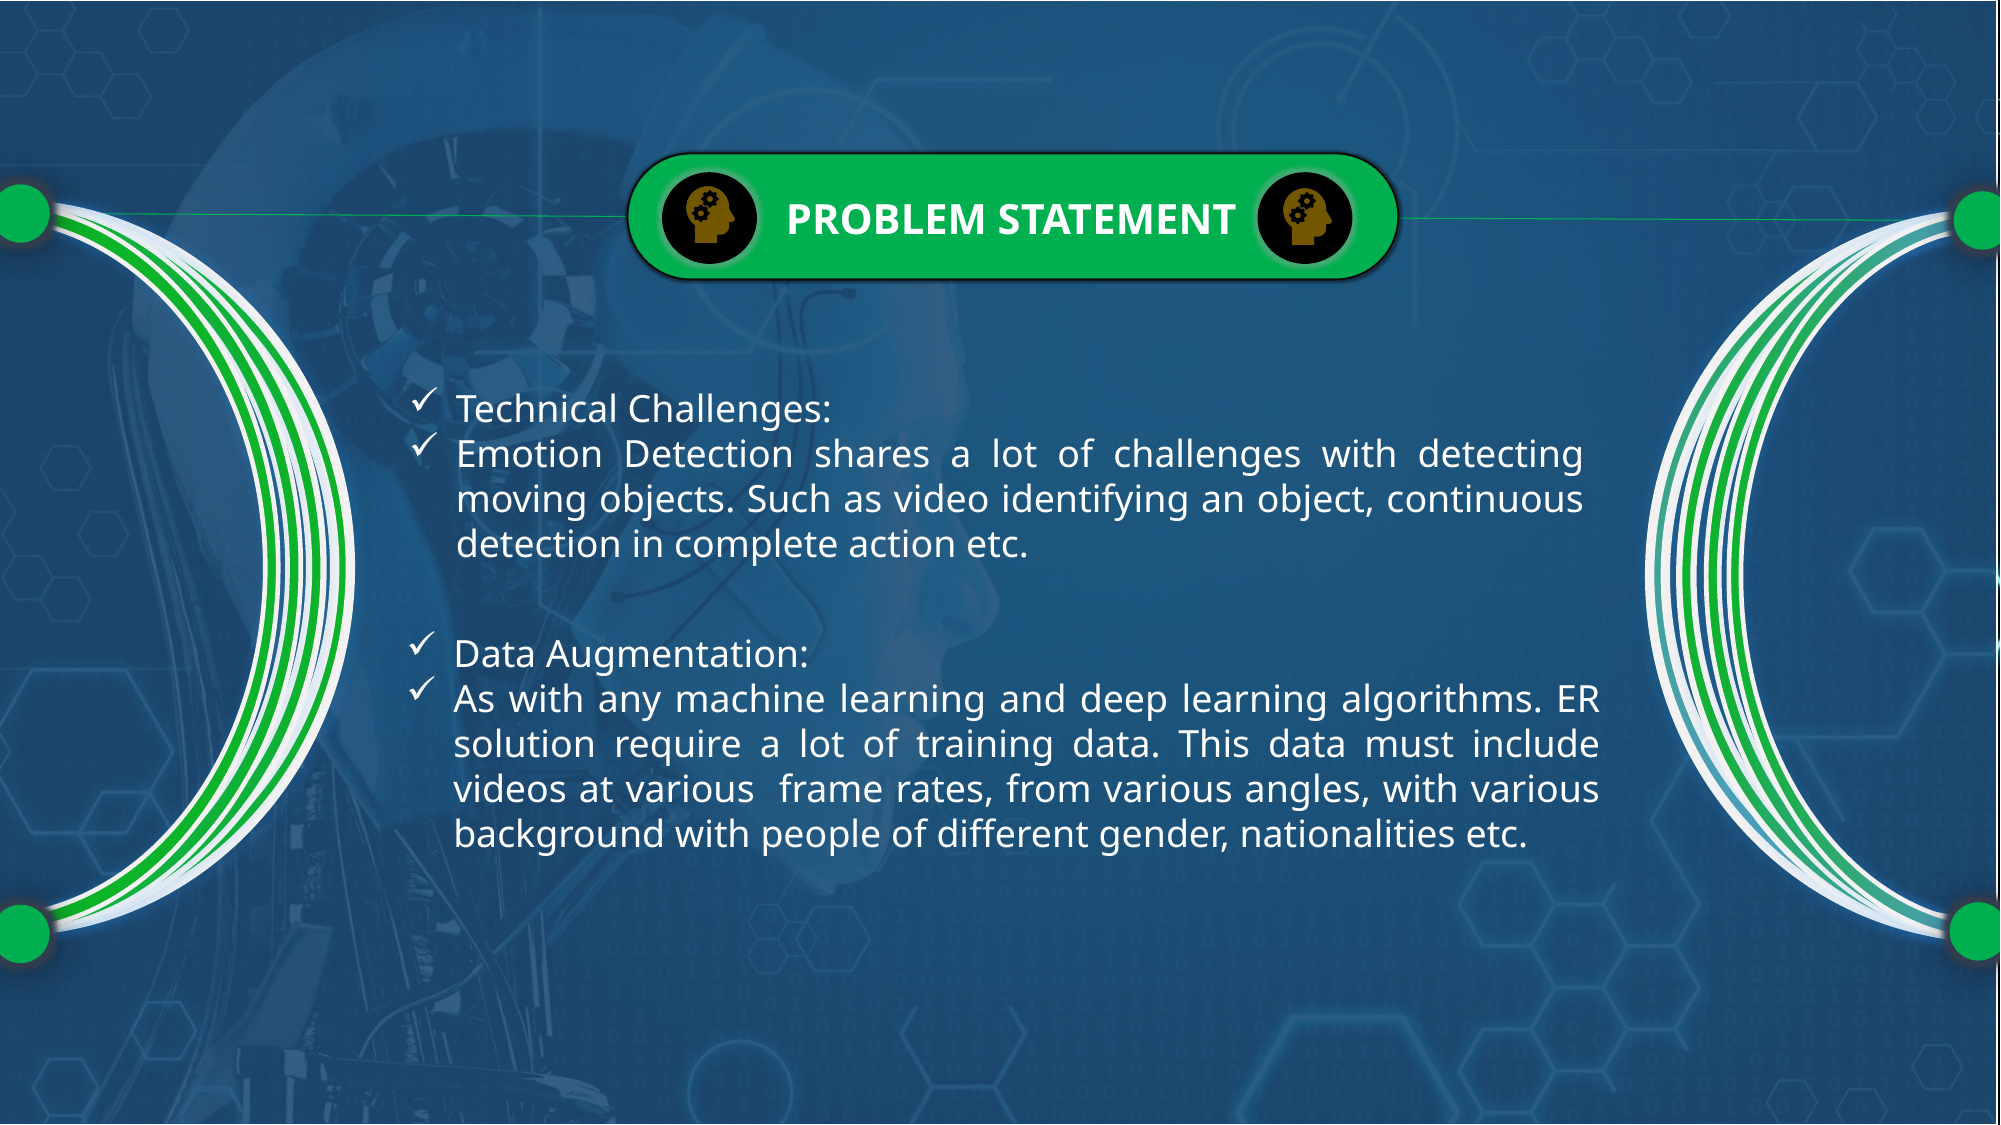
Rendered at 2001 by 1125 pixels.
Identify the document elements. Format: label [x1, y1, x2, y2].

picture [0, 0, 2000, 1125]
text_box [0, 153, 1993, 940]
picture [676, 182, 745, 250]
picture [1273, 184, 1342, 252]
